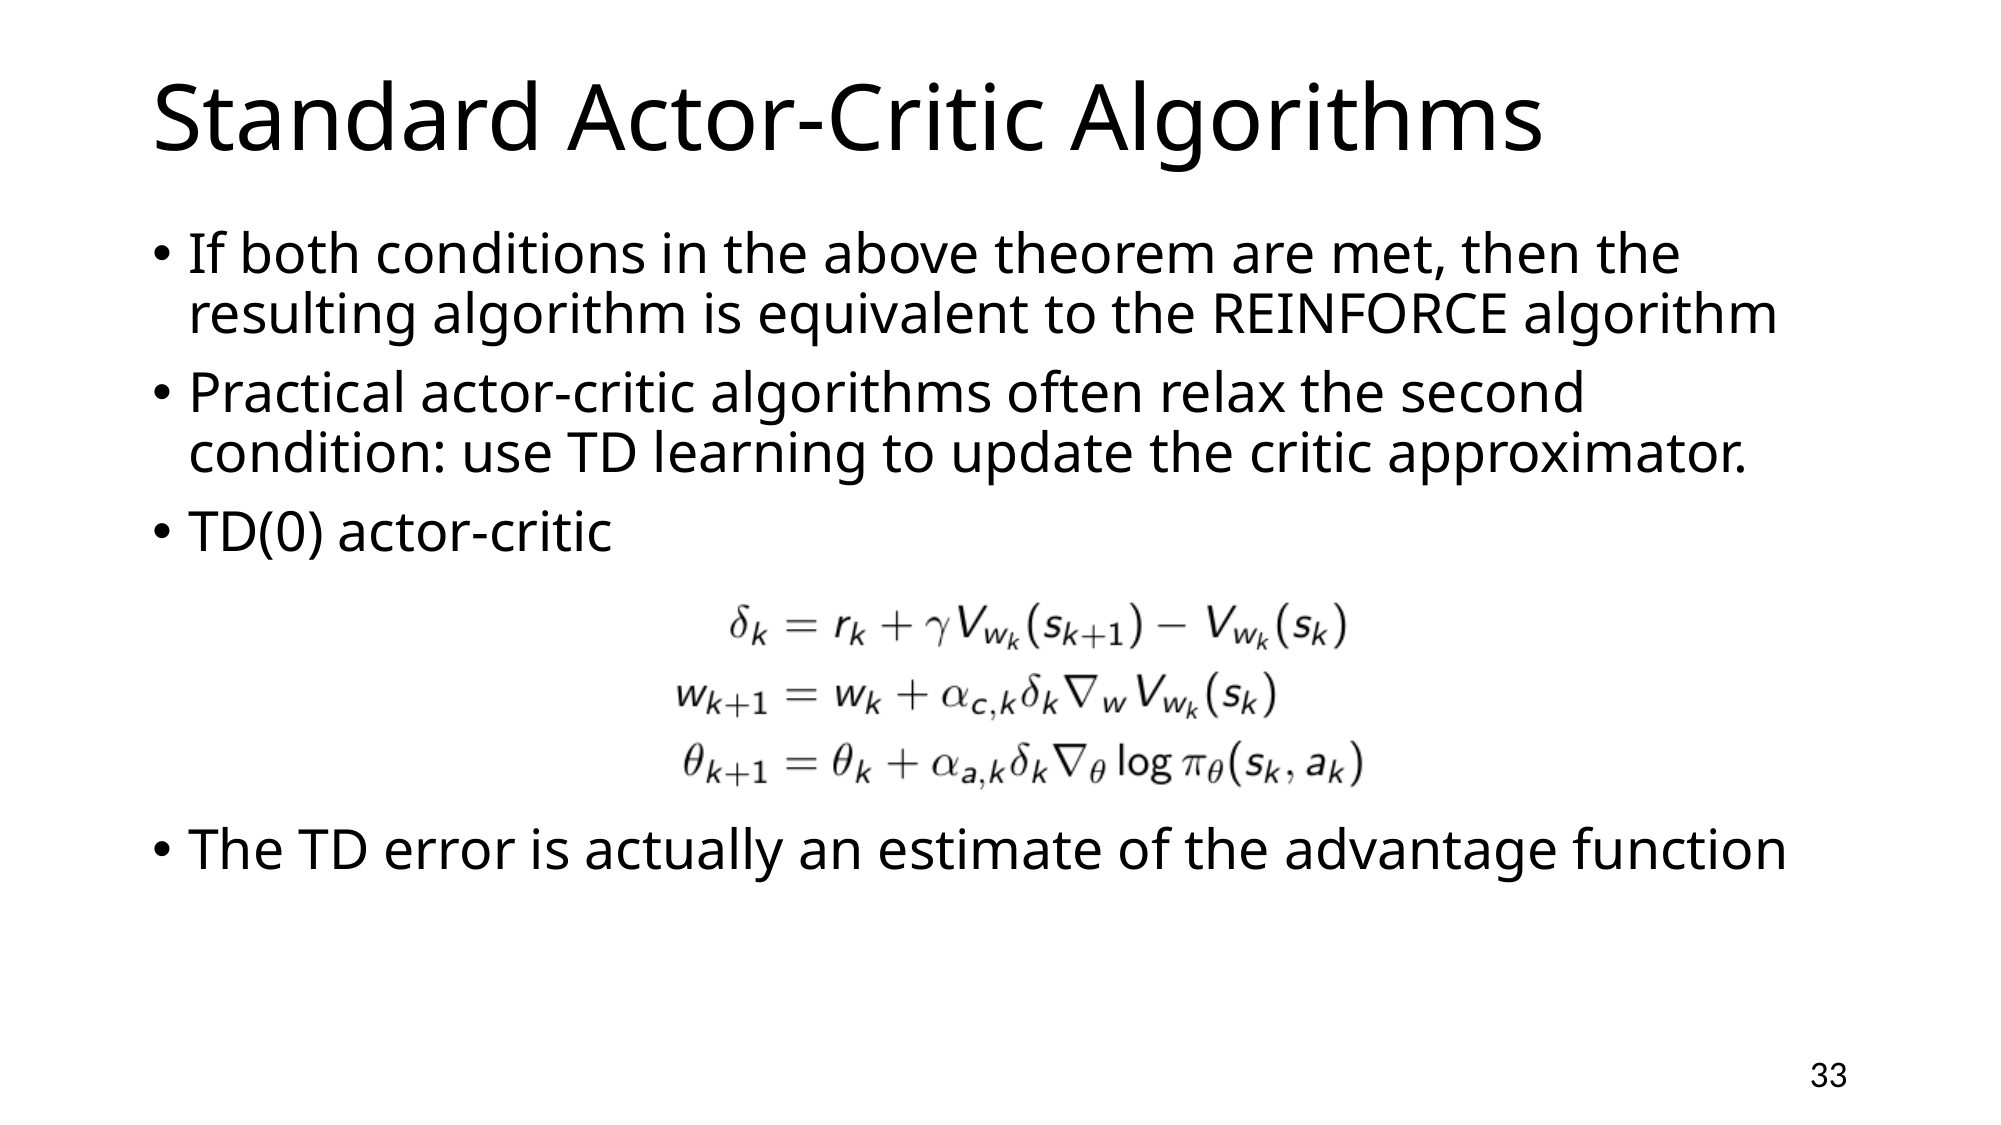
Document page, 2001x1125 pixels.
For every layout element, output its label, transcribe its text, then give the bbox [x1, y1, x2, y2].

picture [657, 592, 1389, 802]
slide_number 33 [1412, 1042, 1863, 1103]
title Standard Actor-Critic Algorithms [137, 59, 1863, 183]
list If both conditions in the above theorem are met, then the resulting algorithm is equivalent to the REINFORCE algorithm Practical actor-critic algorithms often relax the second condition: use TD learning to update the critic approximator. TD(0) actor-critic The TD error is actually an estimate of the advantage function [137, 218, 1828, 1043]
